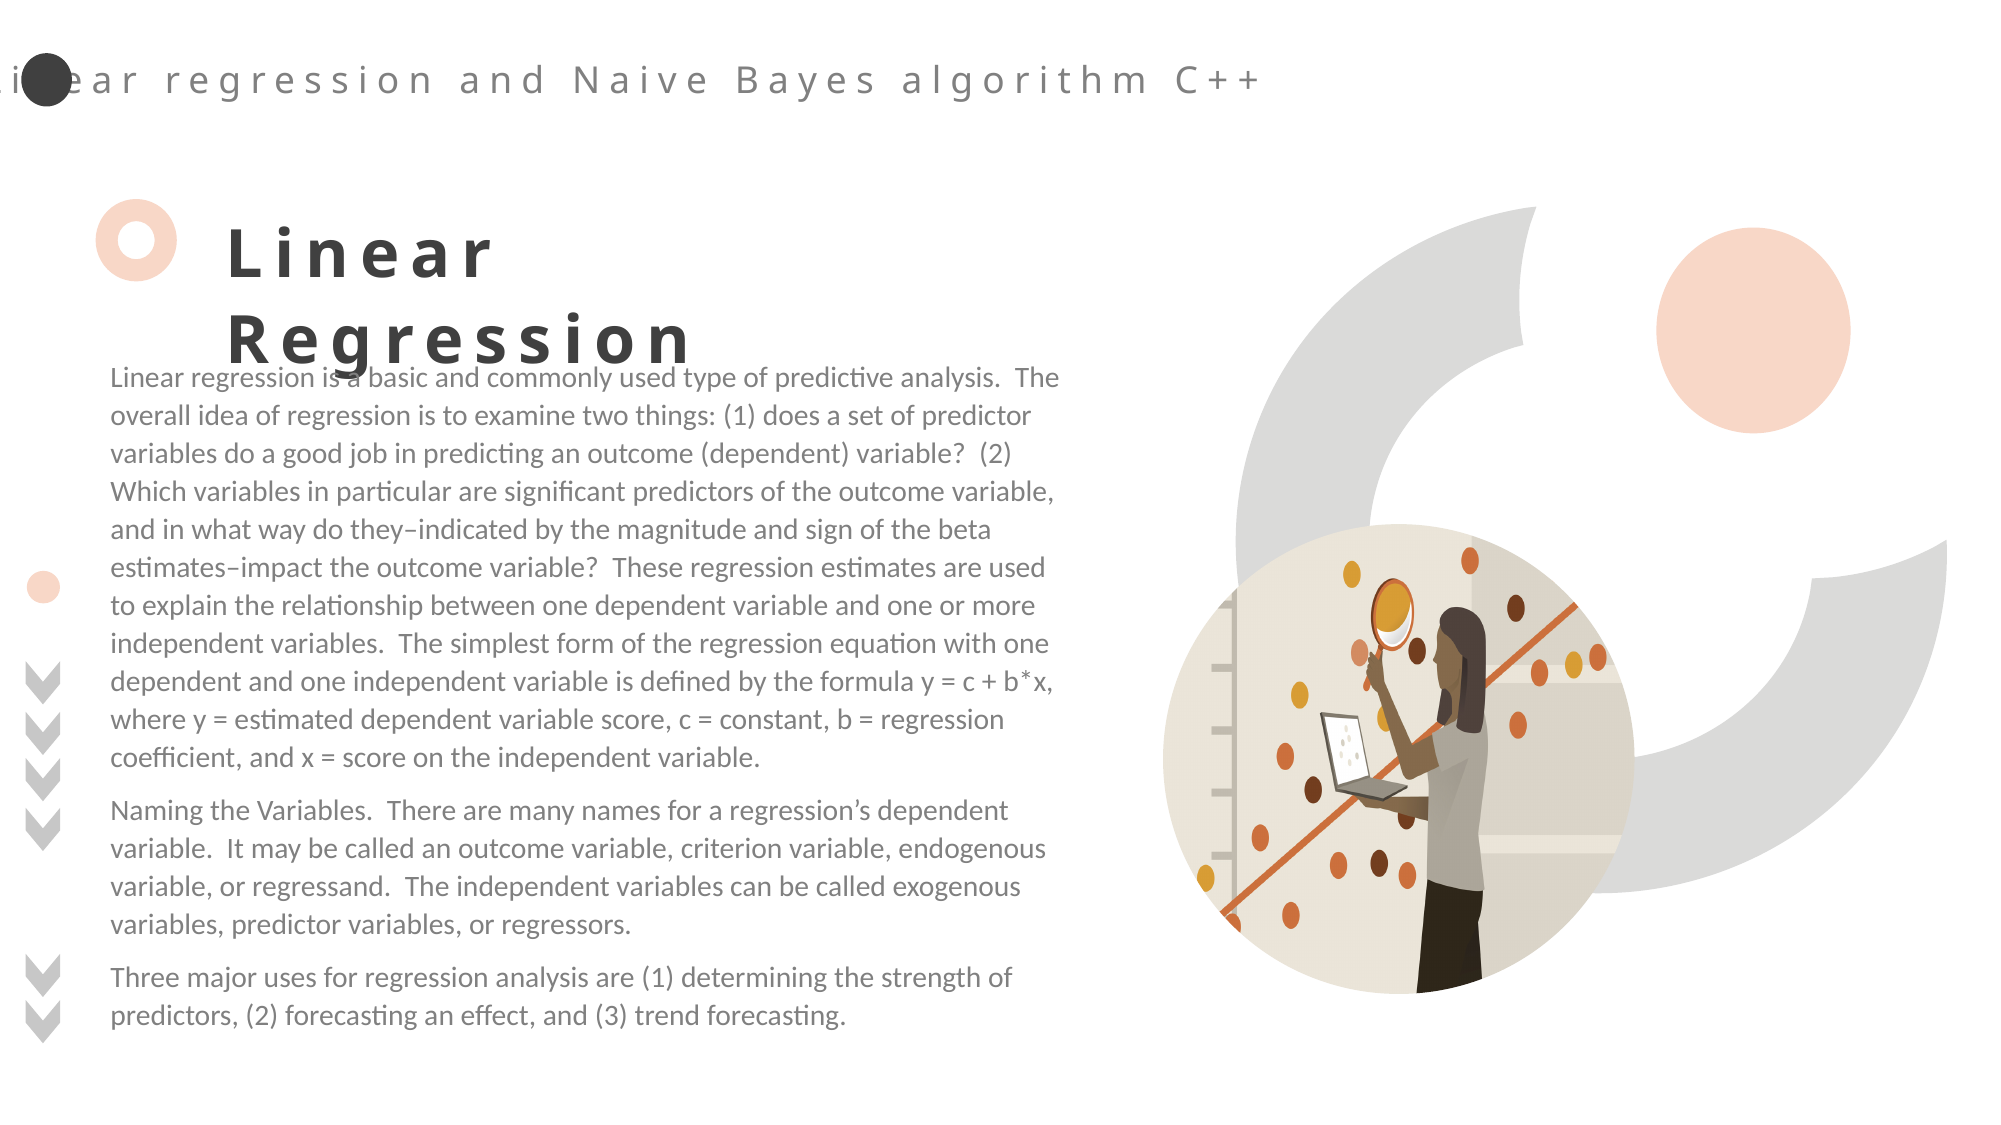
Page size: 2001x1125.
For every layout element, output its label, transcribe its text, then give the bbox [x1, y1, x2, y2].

text_box [1234, 205, 1539, 585]
text_box [1161, 523, 1636, 995]
text_box [20, 52, 73, 108]
text_box [24, 804, 62, 853]
text_box Linear Regression [210, 198, 869, 348]
text_box [25, 569, 62, 605]
text_box Linear regression and Naive Bayes algorithm C++ [0, 49, 1276, 109]
text_box [94, 197, 178, 283]
text_box [24, 950, 62, 999]
text_box [24, 755, 62, 803]
text_box [24, 997, 62, 1045]
text_box [1655, 226, 1852, 435]
text_box [1593, 537, 1948, 895]
text_box [24, 708, 62, 757]
text_box Linear regression is a basic and commonly used type of predictive analysis. The overall idea of regression is to examine two things: (1) does a set of predictor variables do a good job in predicting an outcome (dependent) variable? (2) Which variables in particular are significant predictors of the outcome variable, and in what way do they–indicated by the magnitude and sign of the beta estimates–impact the outcome variable? These regression estimates are used to explain the relationship between one dependent variable and one or more independent variables. The simplest form of the regression equation with one dependent and one independent variable is defined by the formula y = c + b*x, where y = estimated dependent variable score, c = constant, b = regression coefficient, and x = score on the independent variable. Naming the Variables. There are many names for a regression’s dependent variable. It may be called an outcome variable, criterion variable, endogenous variable, or regressand. The independent variables can be called exogenous variables, predictor variables, or regressors. Three major uses for regression analysis are (1) determining the strength of predictors, (2) forecasting an effect, and (3) trend forecasting. [95, 348, 1092, 1039]
text_box [24, 658, 62, 707]
